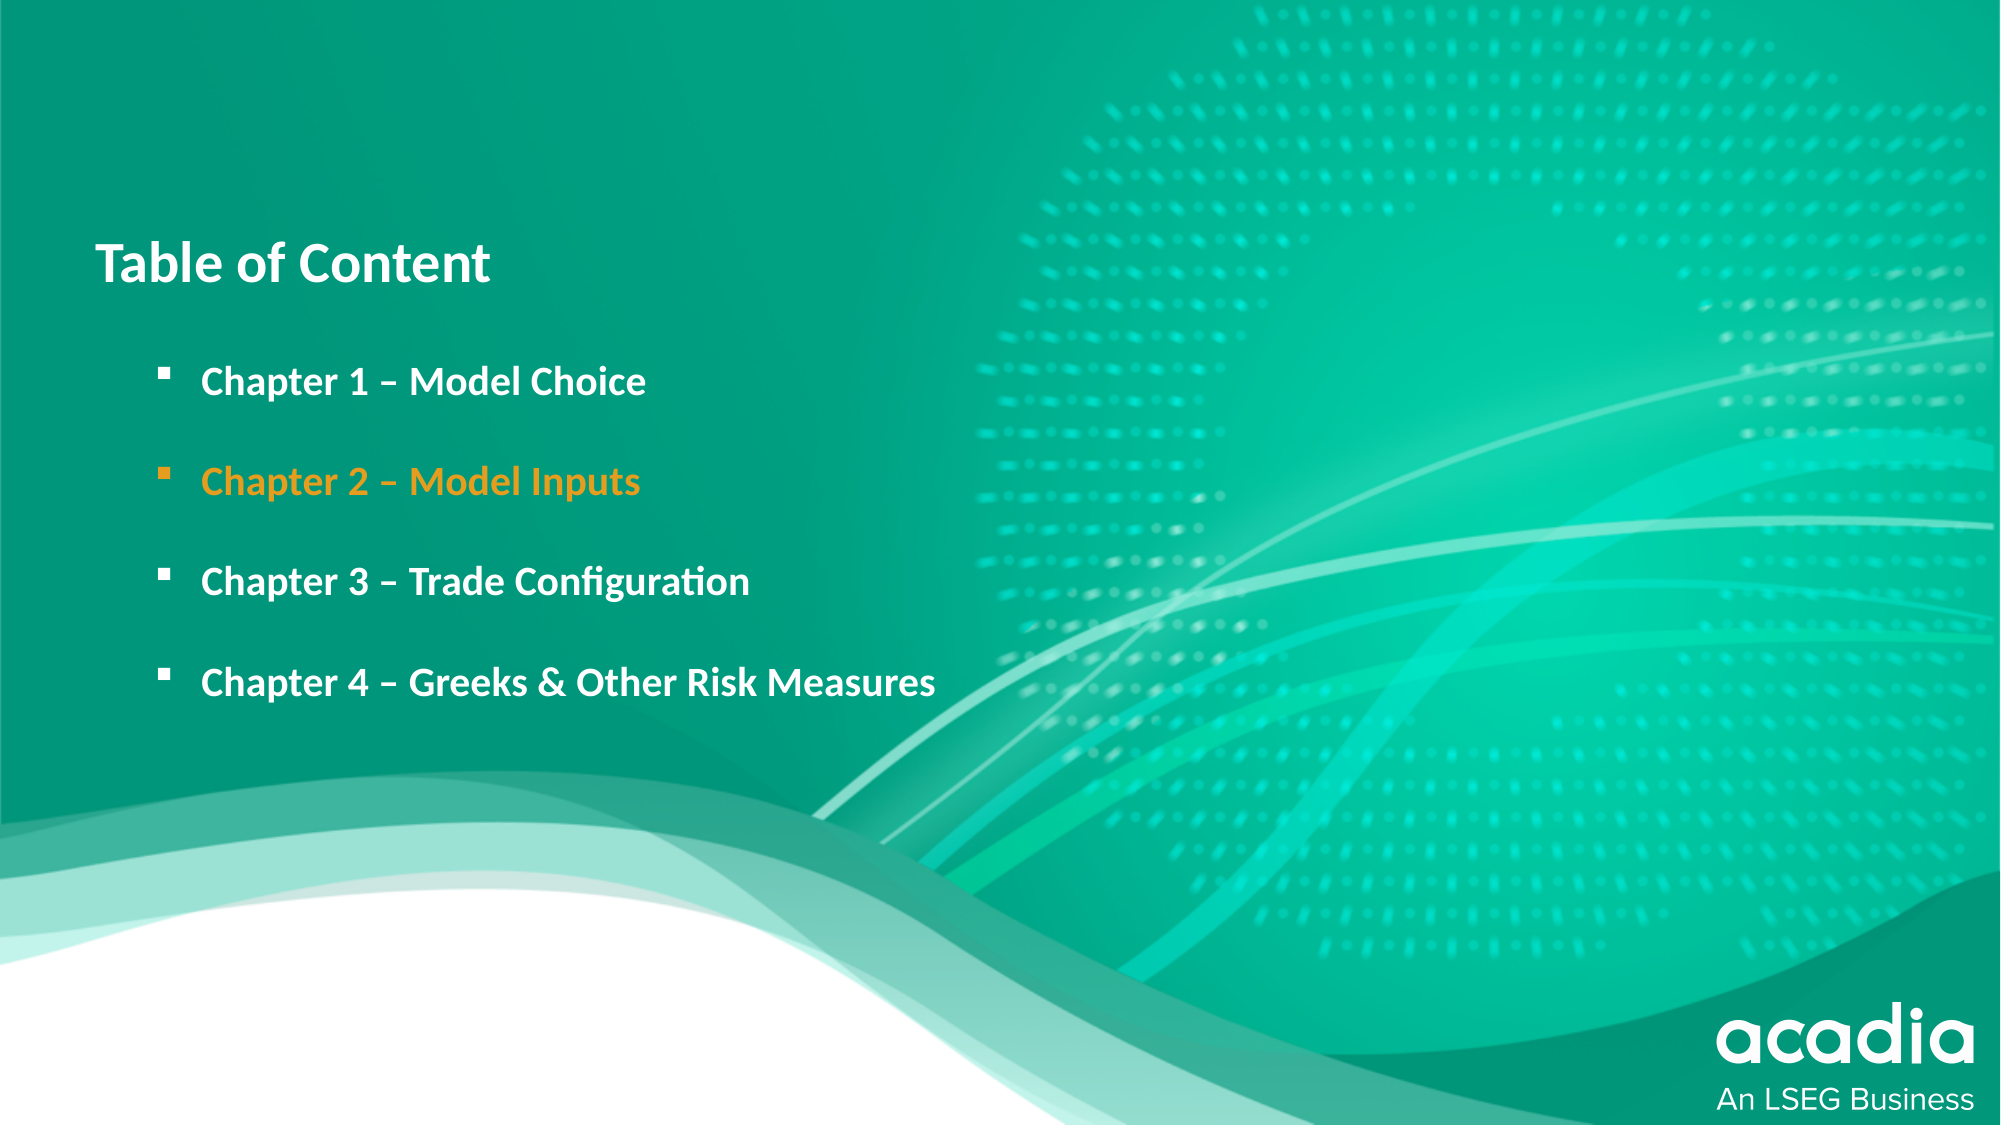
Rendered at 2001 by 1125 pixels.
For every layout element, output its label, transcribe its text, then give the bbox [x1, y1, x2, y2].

title Table of Content [80, 225, 1738, 321]
picture [0, 0, 2001, 1125]
subtitle Chapter 1 – Model Choice Chapter 2 – Model Inputs Chapter 3 – Trade Configuration Chapter 4 – Greeks & Other Risk Measures [139, 296, 1797, 836]
